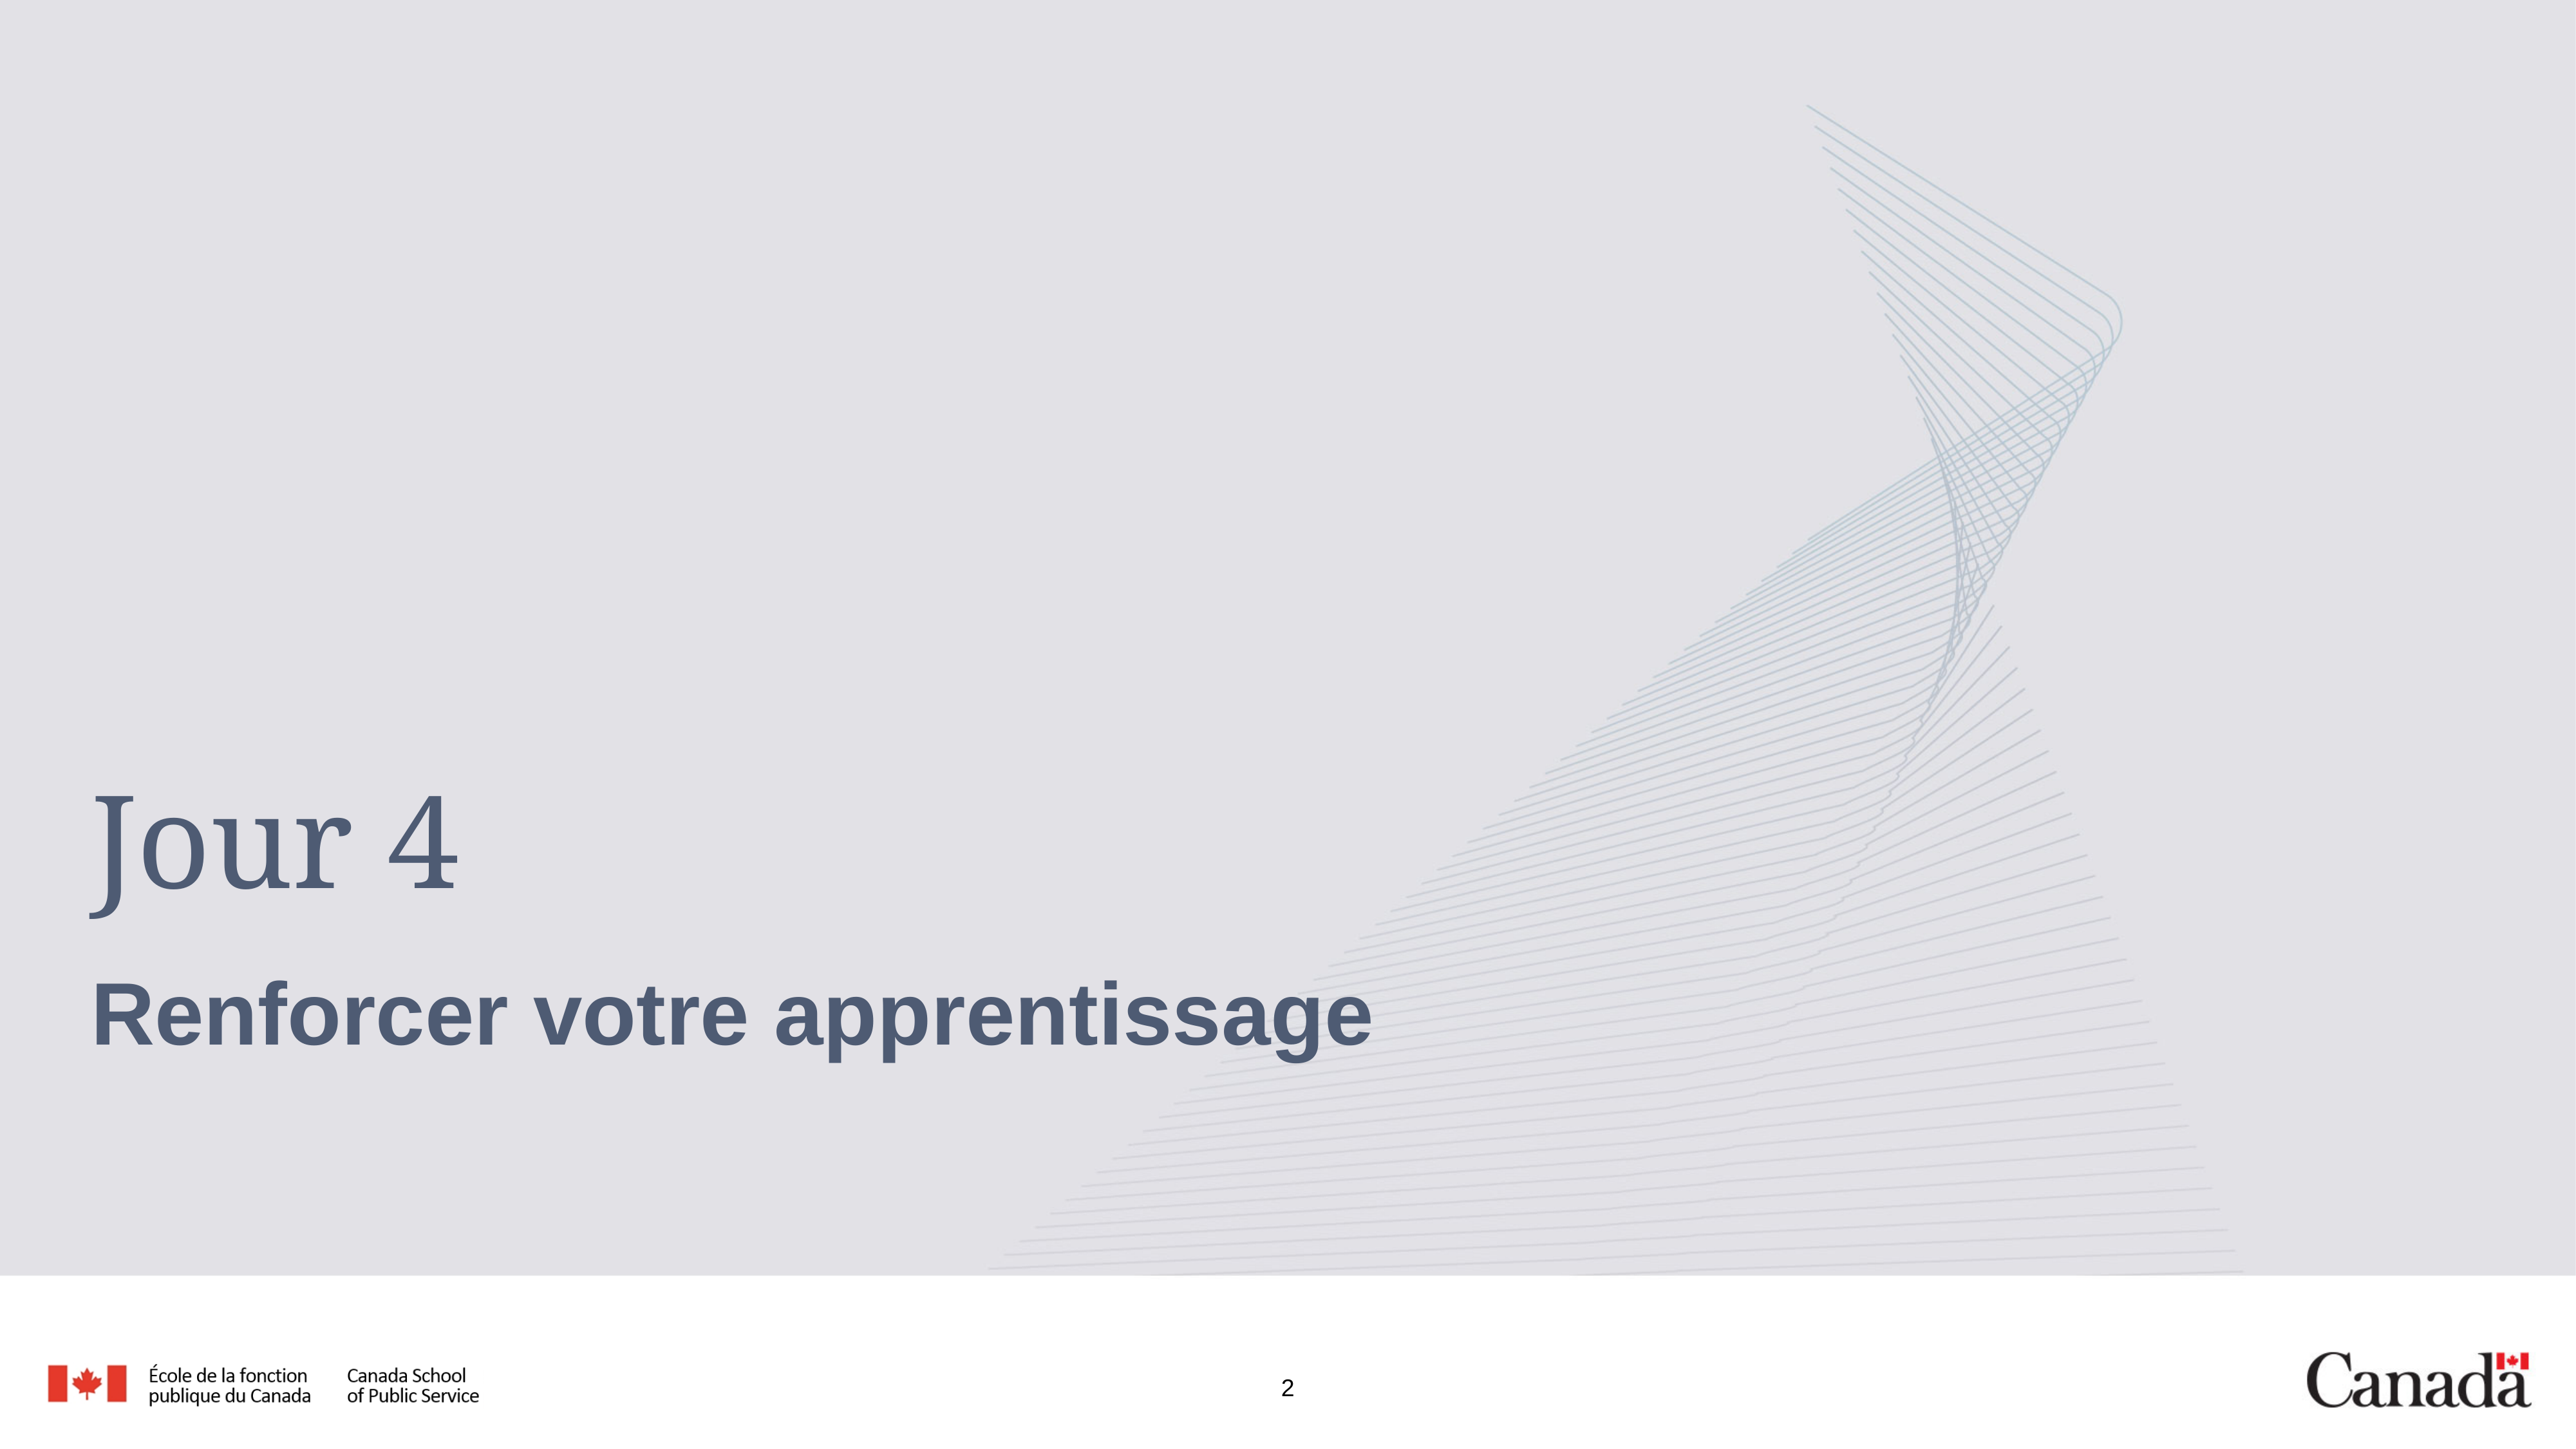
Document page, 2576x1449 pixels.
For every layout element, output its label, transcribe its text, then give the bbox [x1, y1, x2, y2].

list Renforcer votre apprentissage [91, 956, 1926, 1180]
picture [0, 0, 2576, 1449]
title Jour 4 [91, 191, 1926, 916]
slide_number 2 [1245, 1366, 1331, 1407]
